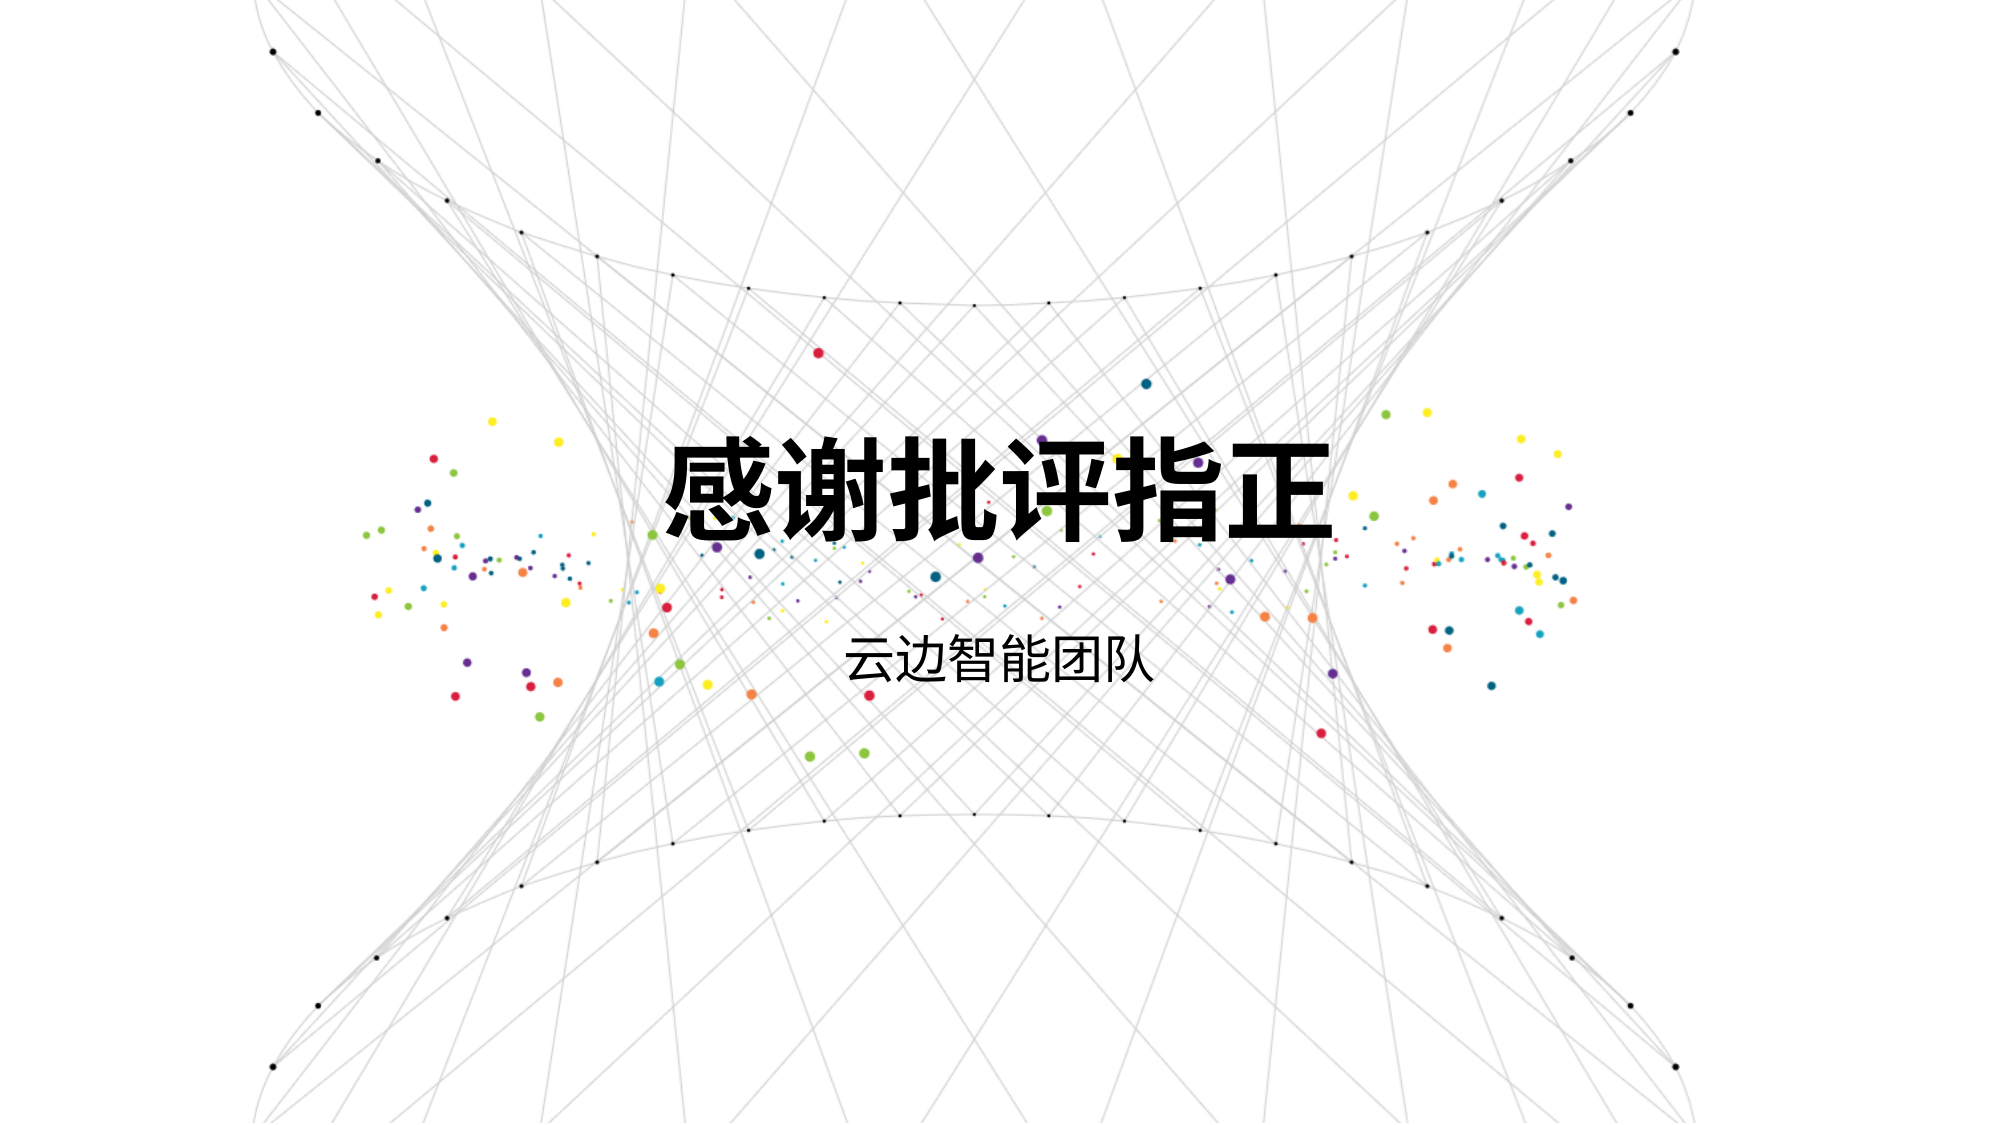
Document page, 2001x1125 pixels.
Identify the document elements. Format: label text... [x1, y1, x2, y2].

picture [139, 0, 1861, 418]
text_box 云边智能团队 [699, 618, 1301, 696]
list 感谢批评指正 [85, 418, 1915, 574]
picture [139, 574, 1861, 1123]
